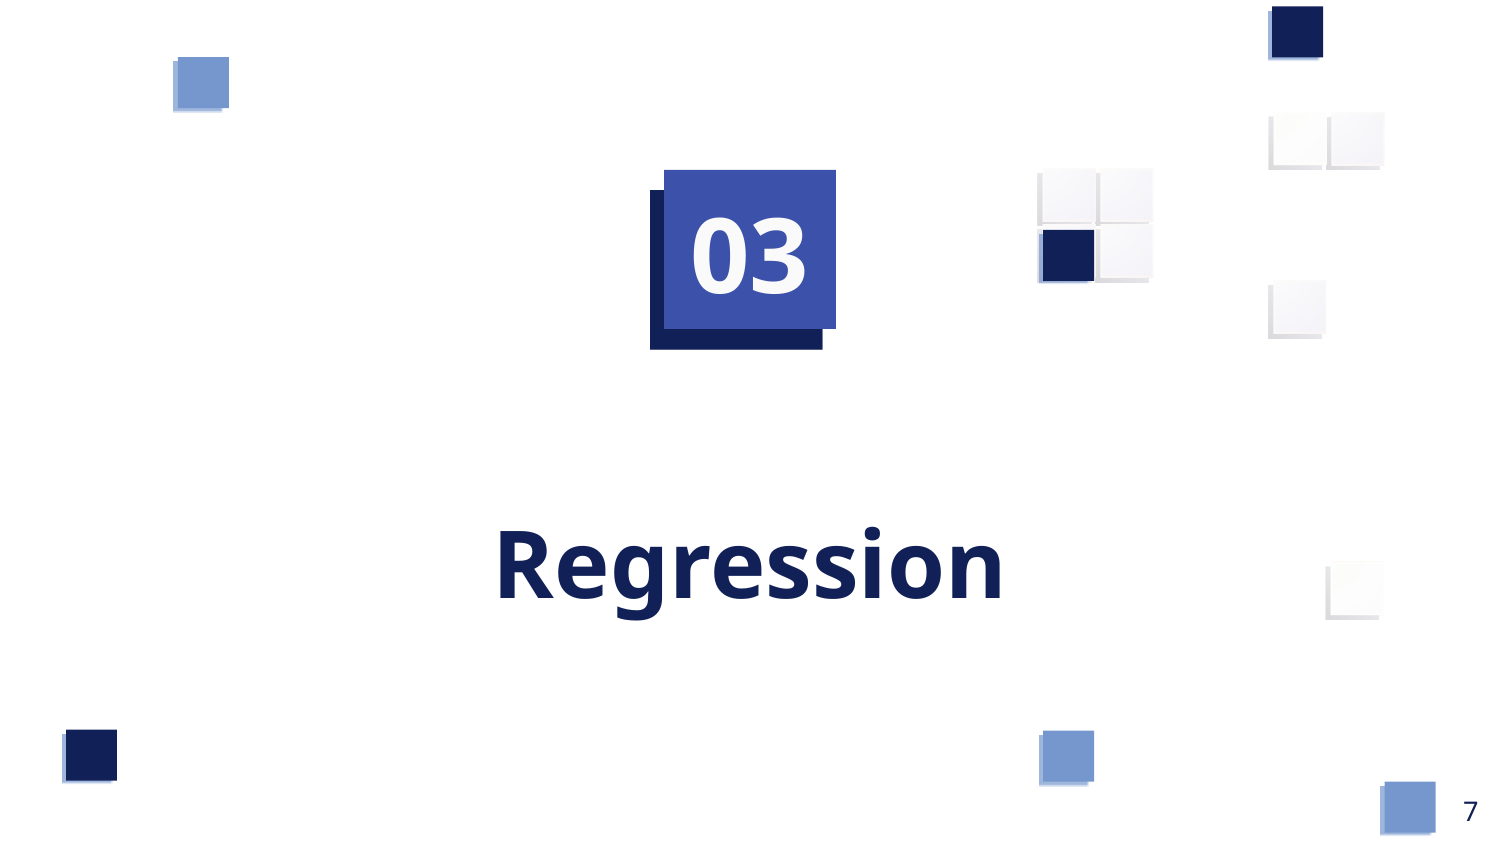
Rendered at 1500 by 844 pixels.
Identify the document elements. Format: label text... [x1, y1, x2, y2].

picture [1267, 280, 1327, 339]
title Regression [394, 378, 1106, 633]
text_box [1268, 111, 1385, 170]
title 03 [664, 169, 836, 329]
picture [1324, 561, 1385, 620]
text_box [1043, 730, 1095, 782]
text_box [1036, 168, 1154, 283]
text_box [177, 57, 229, 109]
slide_number ‹#› [1403, 779, 1494, 844]
